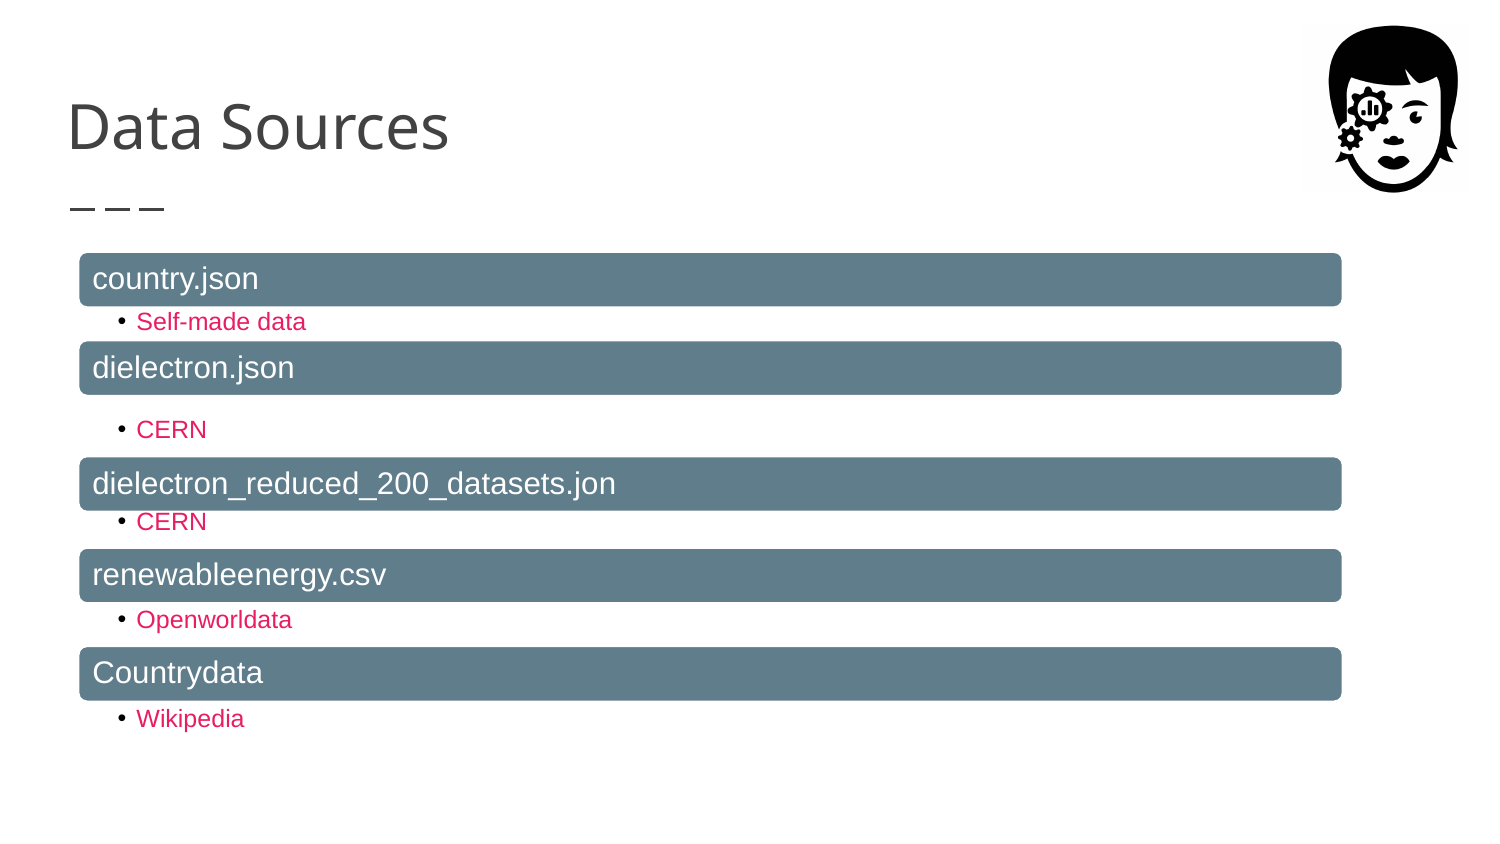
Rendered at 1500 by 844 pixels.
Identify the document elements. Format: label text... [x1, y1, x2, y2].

title Data Sources [51, 56, 1295, 177]
picture [1301, 25, 1470, 194]
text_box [77, 237, 1345, 758]
